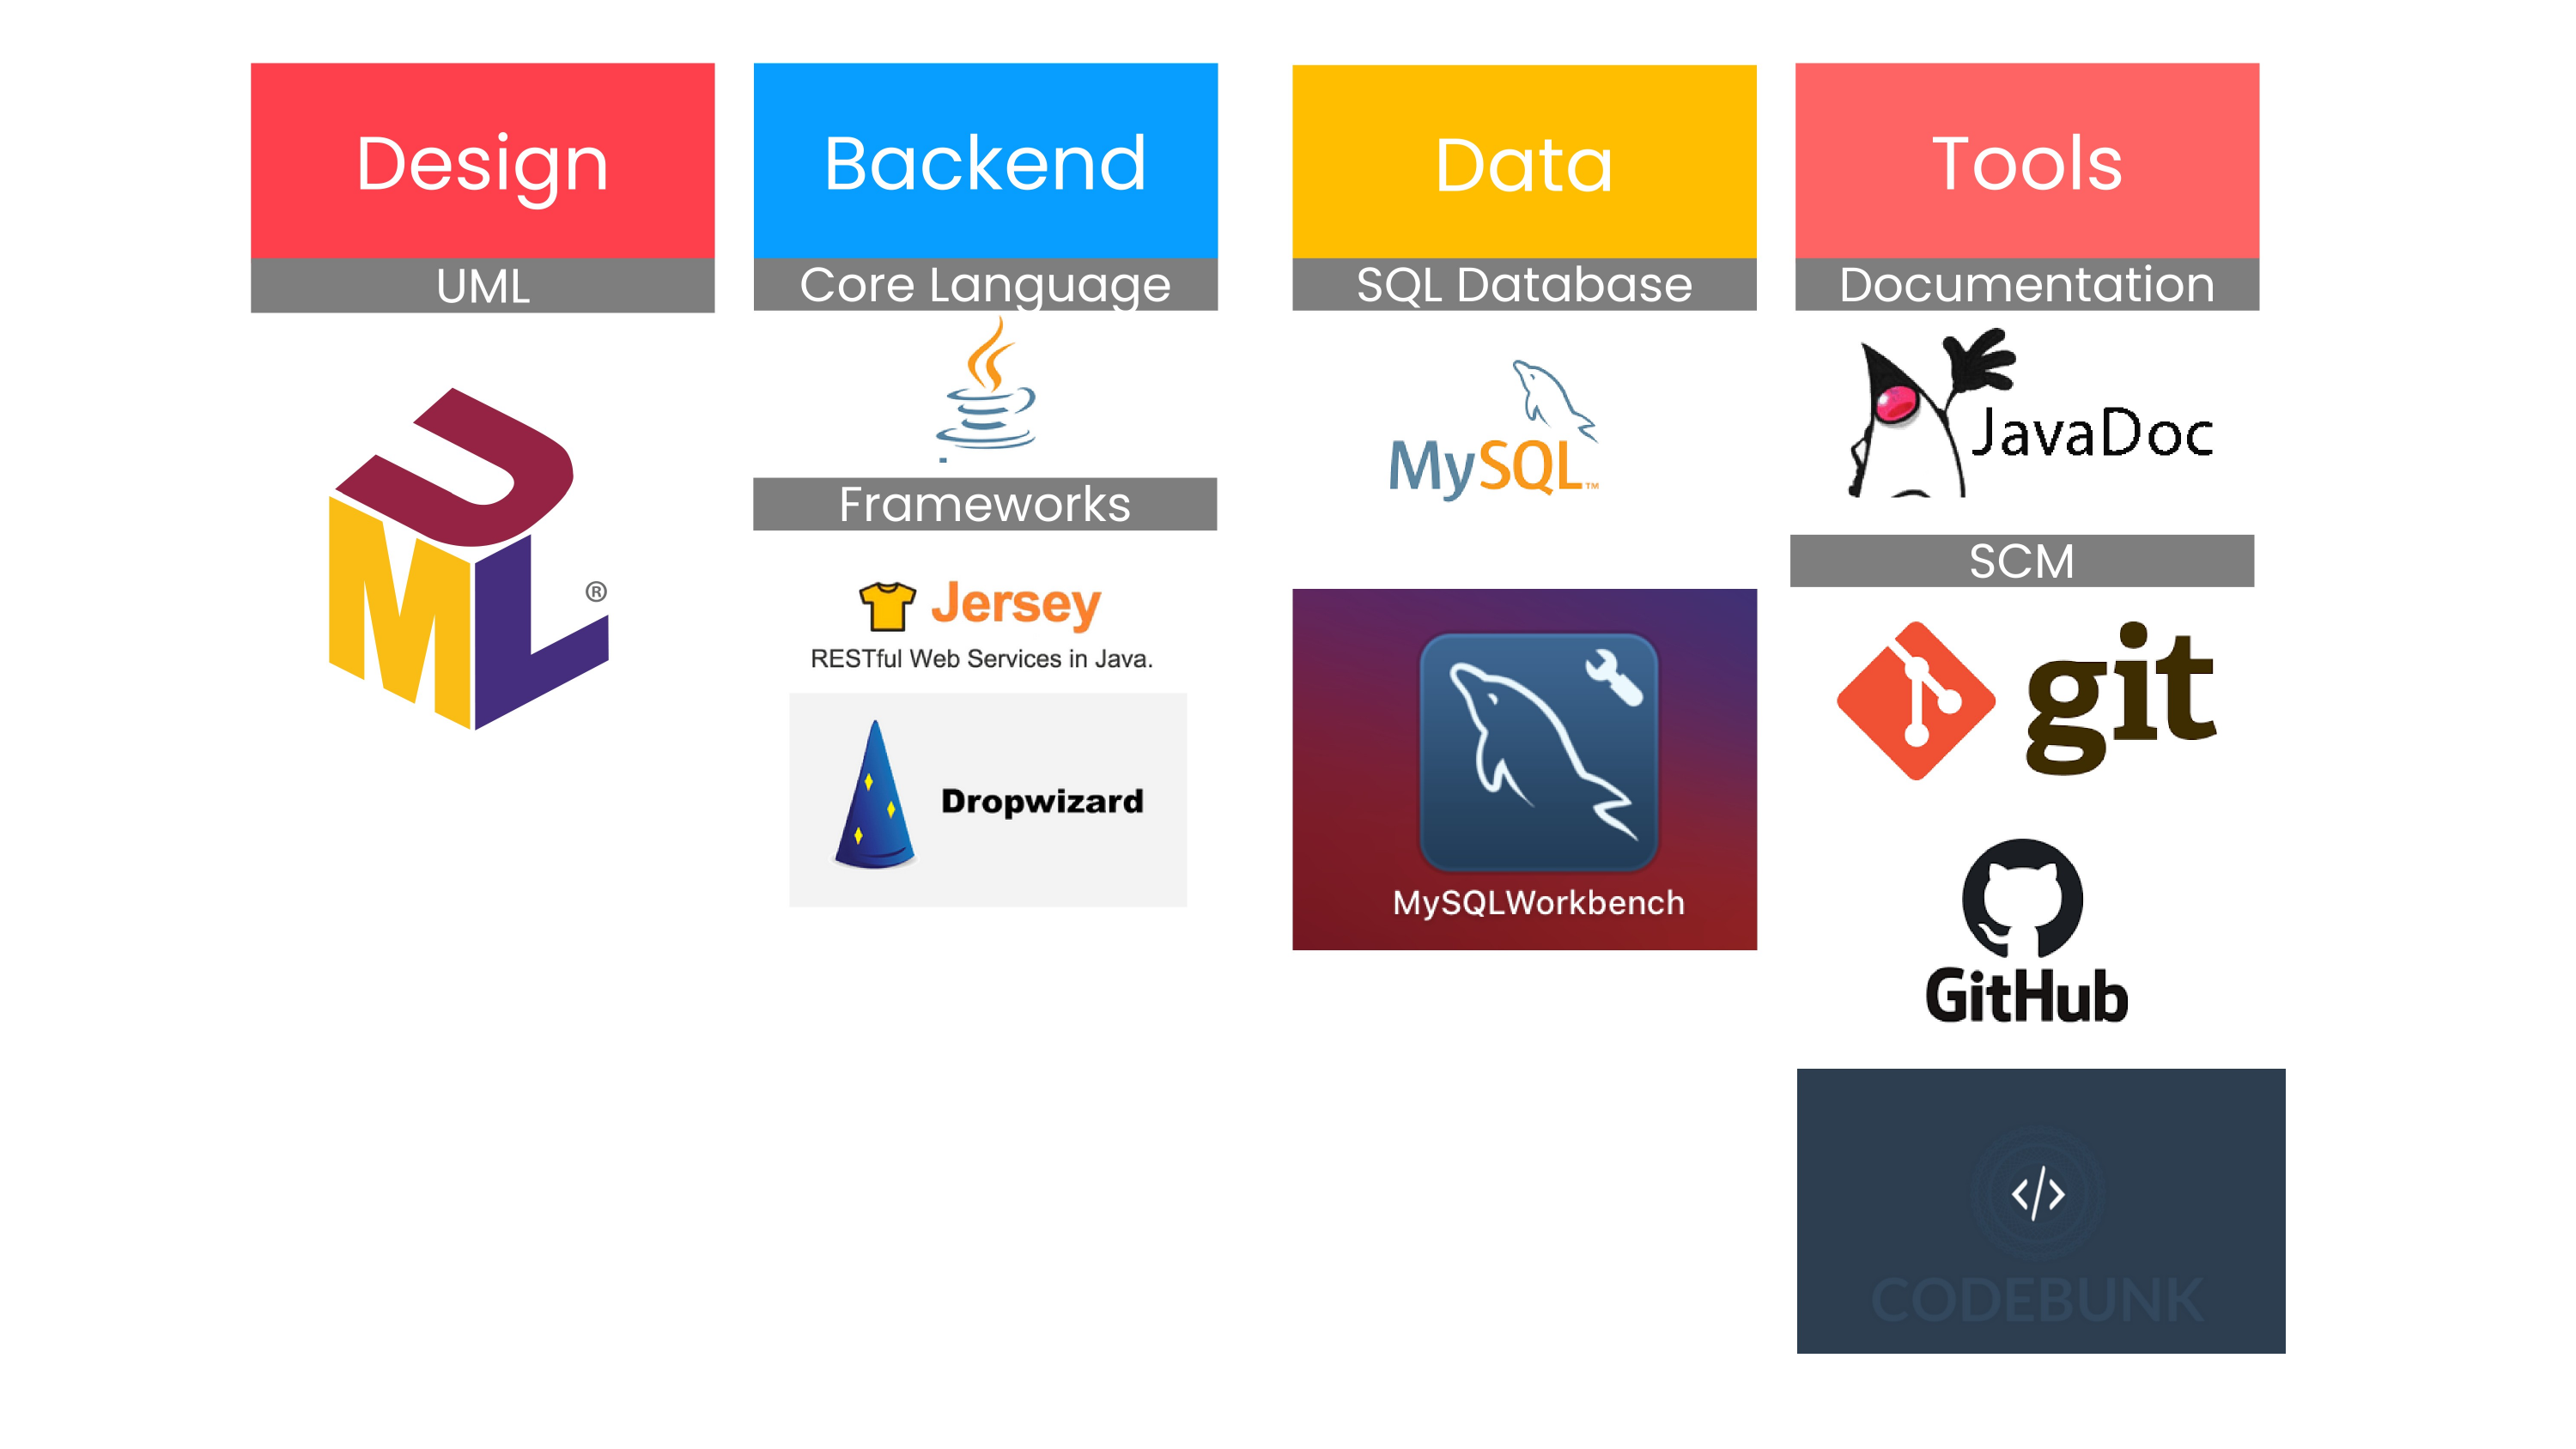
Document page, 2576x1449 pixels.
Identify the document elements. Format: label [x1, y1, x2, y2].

picture [250, 63, 2287, 1354]
